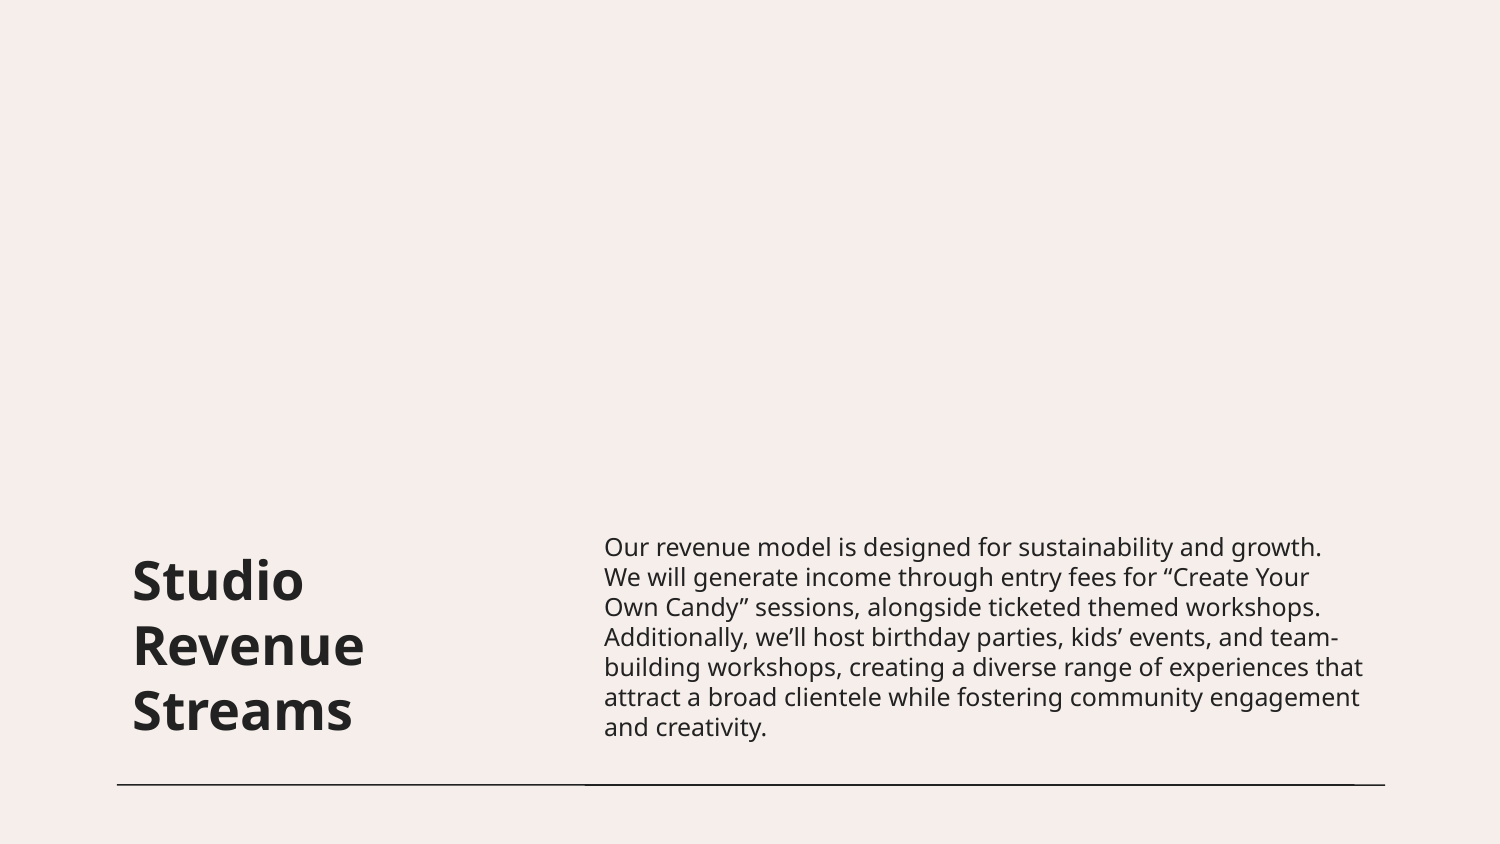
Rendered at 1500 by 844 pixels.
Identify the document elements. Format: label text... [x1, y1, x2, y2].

title Studio Revenue Streams [117, 164, 510, 757]
subtitle Our revenue model is designed for sustainability and growth. We will generate income through entry fees for “Create Your Own Candy” sessions, alongside ticketed themed workshops. Additionally, we’ll host birthday parties, kids’ events, and team-building workshops, creating a diverse range of experiences that attract a broad clientele while fostering community engagement and creativity. [589, 164, 1382, 757]
